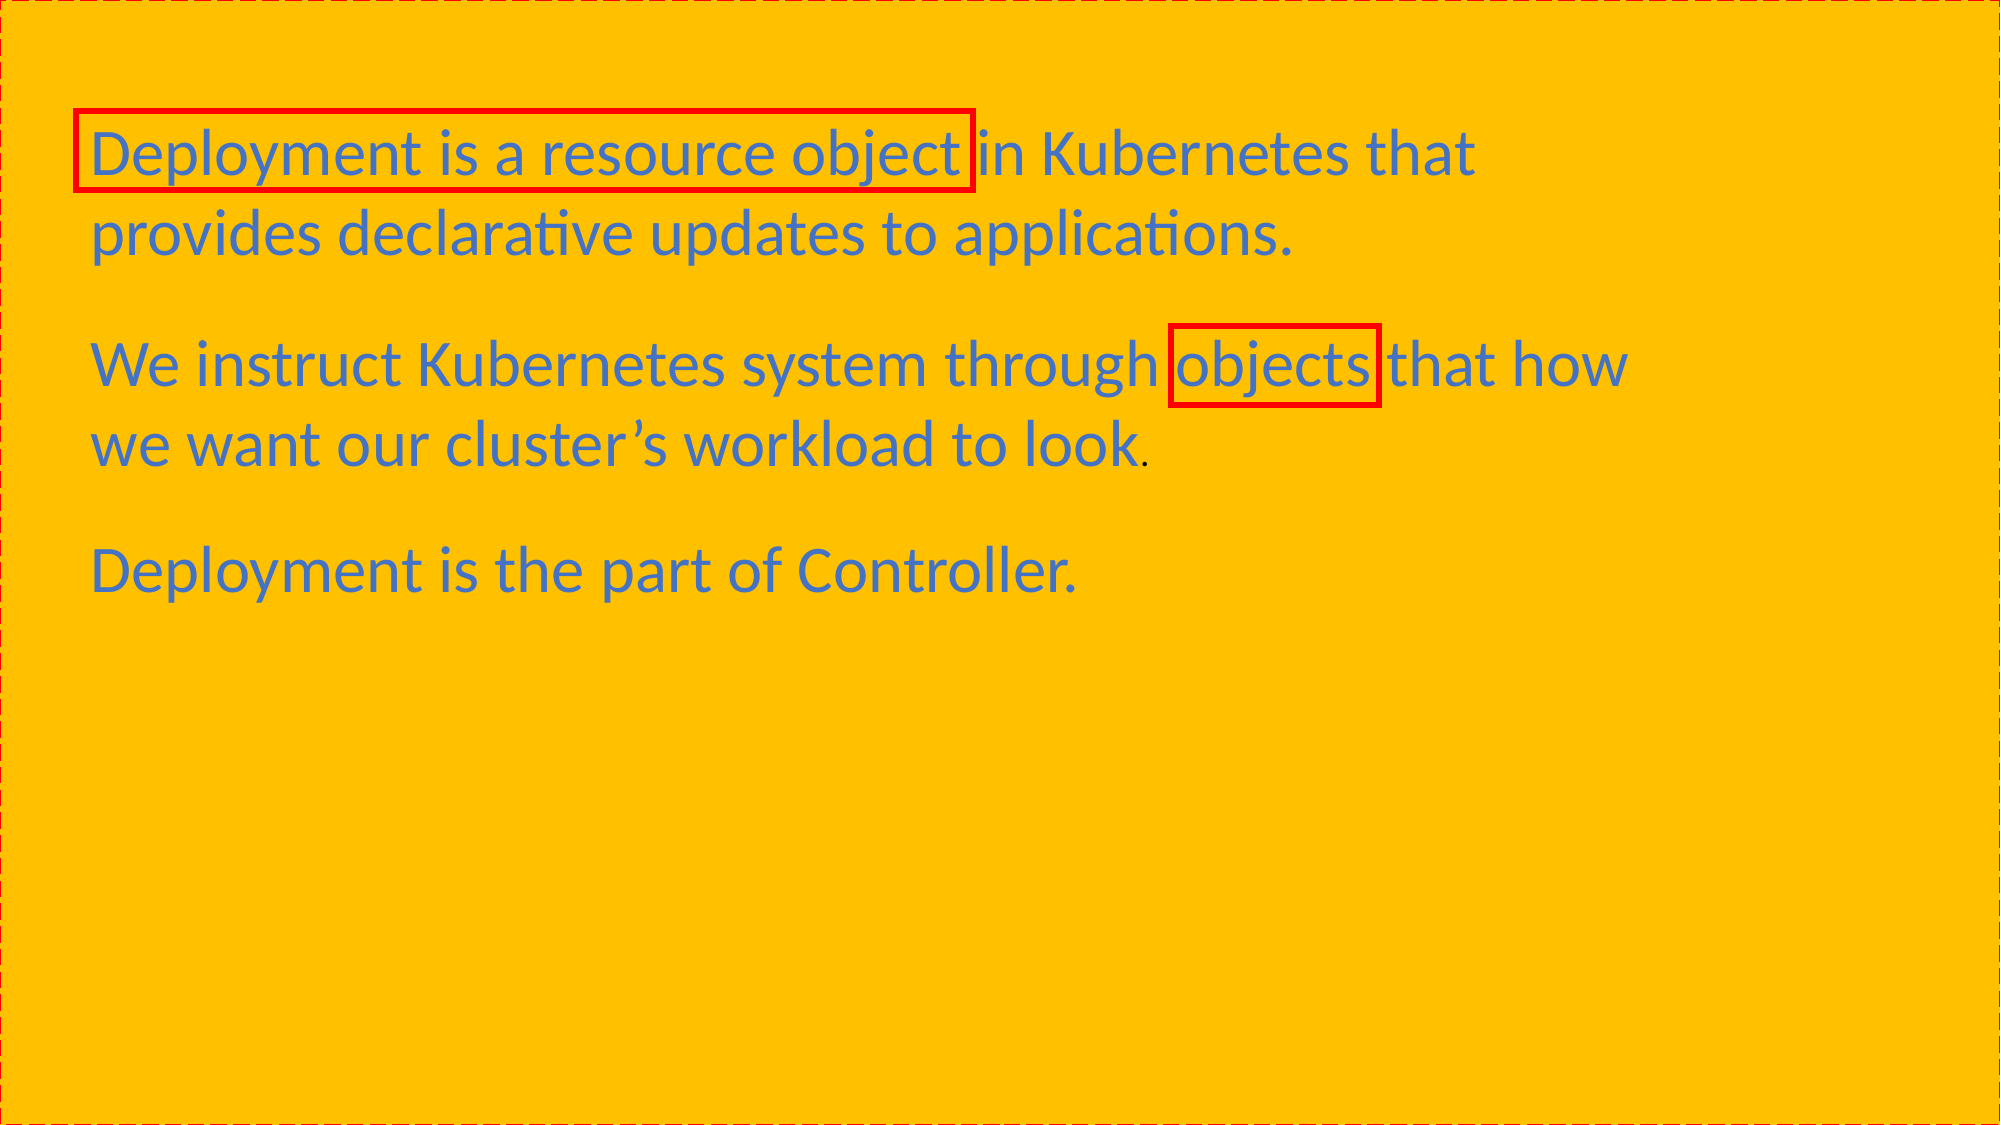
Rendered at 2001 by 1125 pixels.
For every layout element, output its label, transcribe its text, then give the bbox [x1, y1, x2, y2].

text_box [75, 110, 974, 191]
text_box [0, 0, 2000, 1125]
text_box Deployment is the part of Controller. [76, 518, 1736, 614]
text_box We instruct Kubernetes system through objects that how we want our cluster’s workload to look. [76, 312, 1736, 487]
text_box [1170, 325, 1380, 406]
text_box Deployment is a resource object in Kubernetes that provides declarative updates to applications. [75, 101, 1512, 277]
